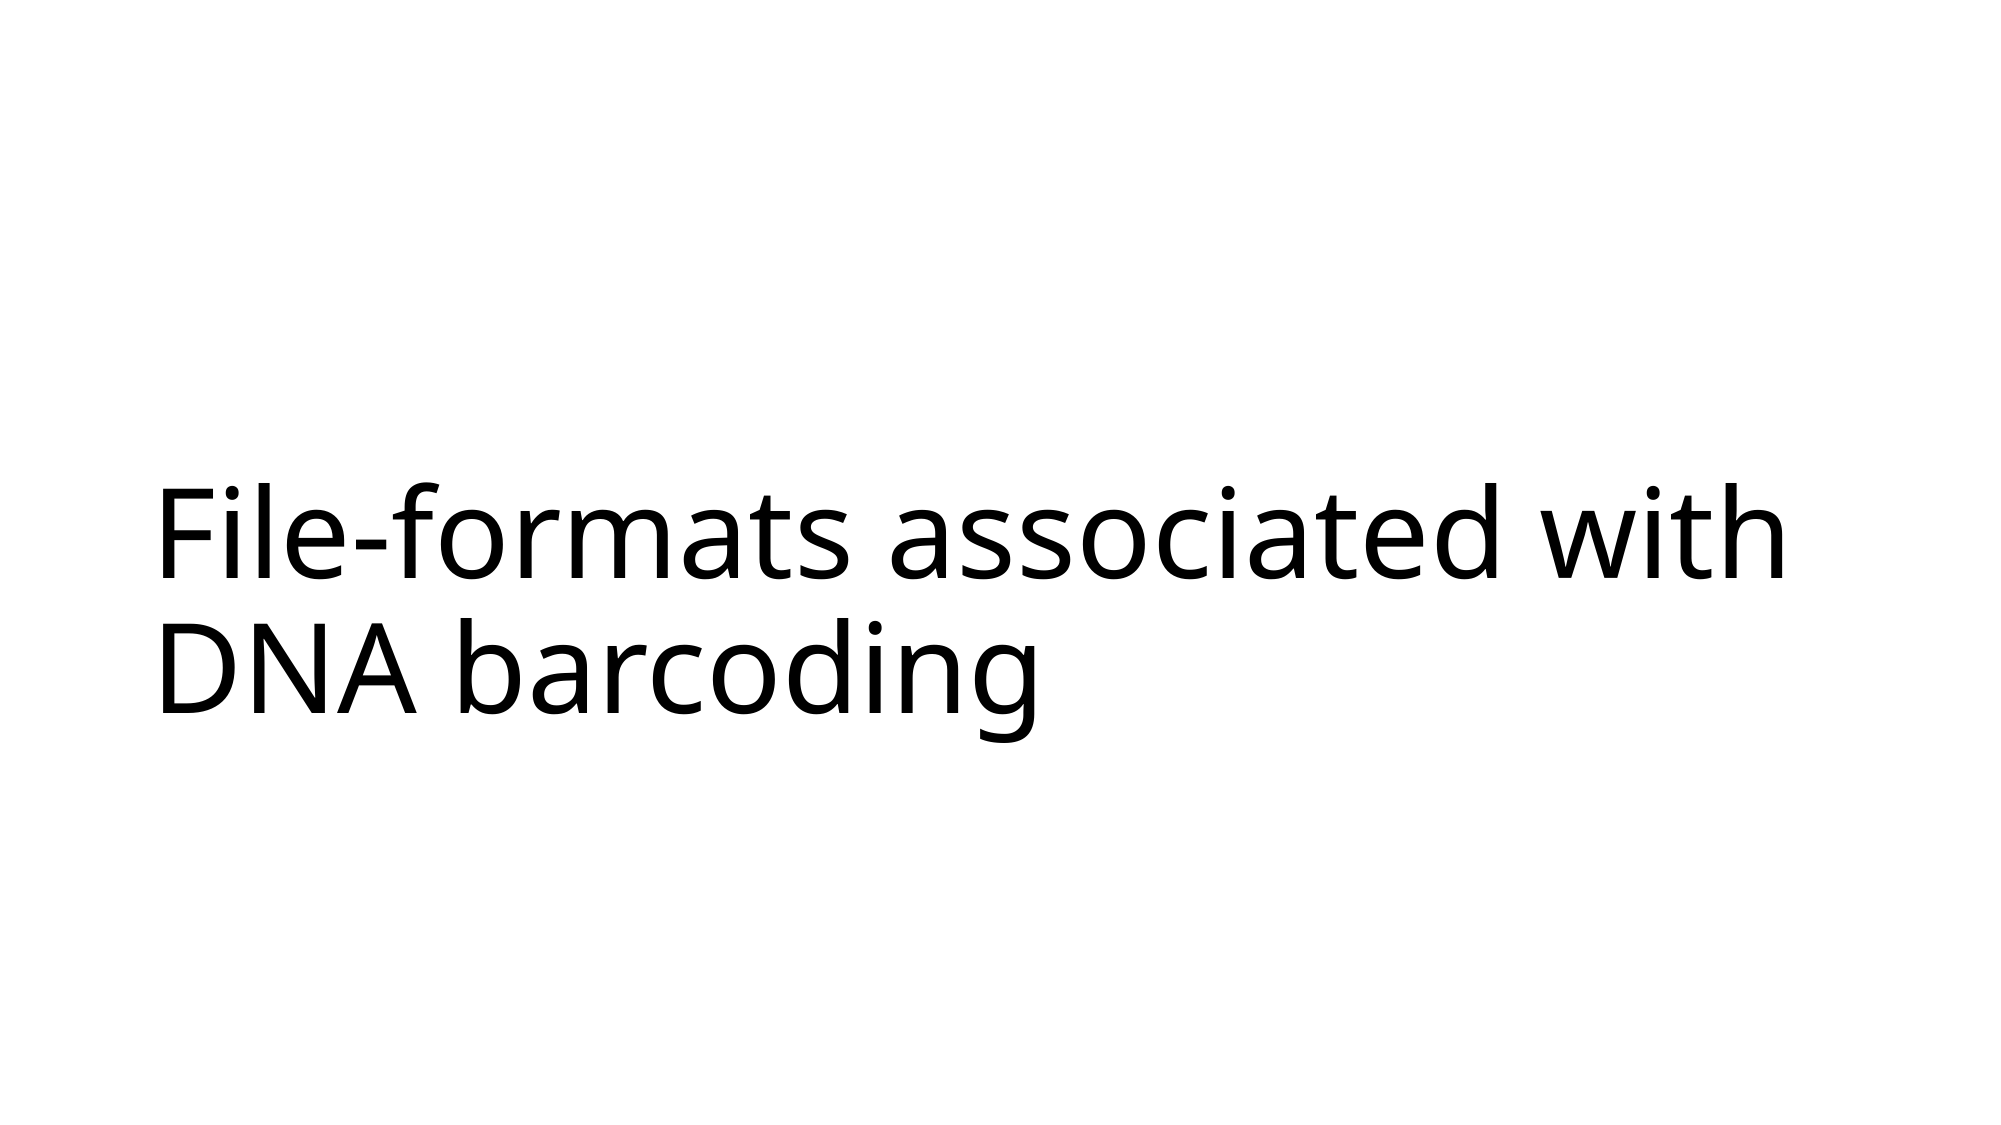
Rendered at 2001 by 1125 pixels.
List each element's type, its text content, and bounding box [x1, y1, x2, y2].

title File-formats associated with DNA barcoding [136, 280, 1862, 749]
